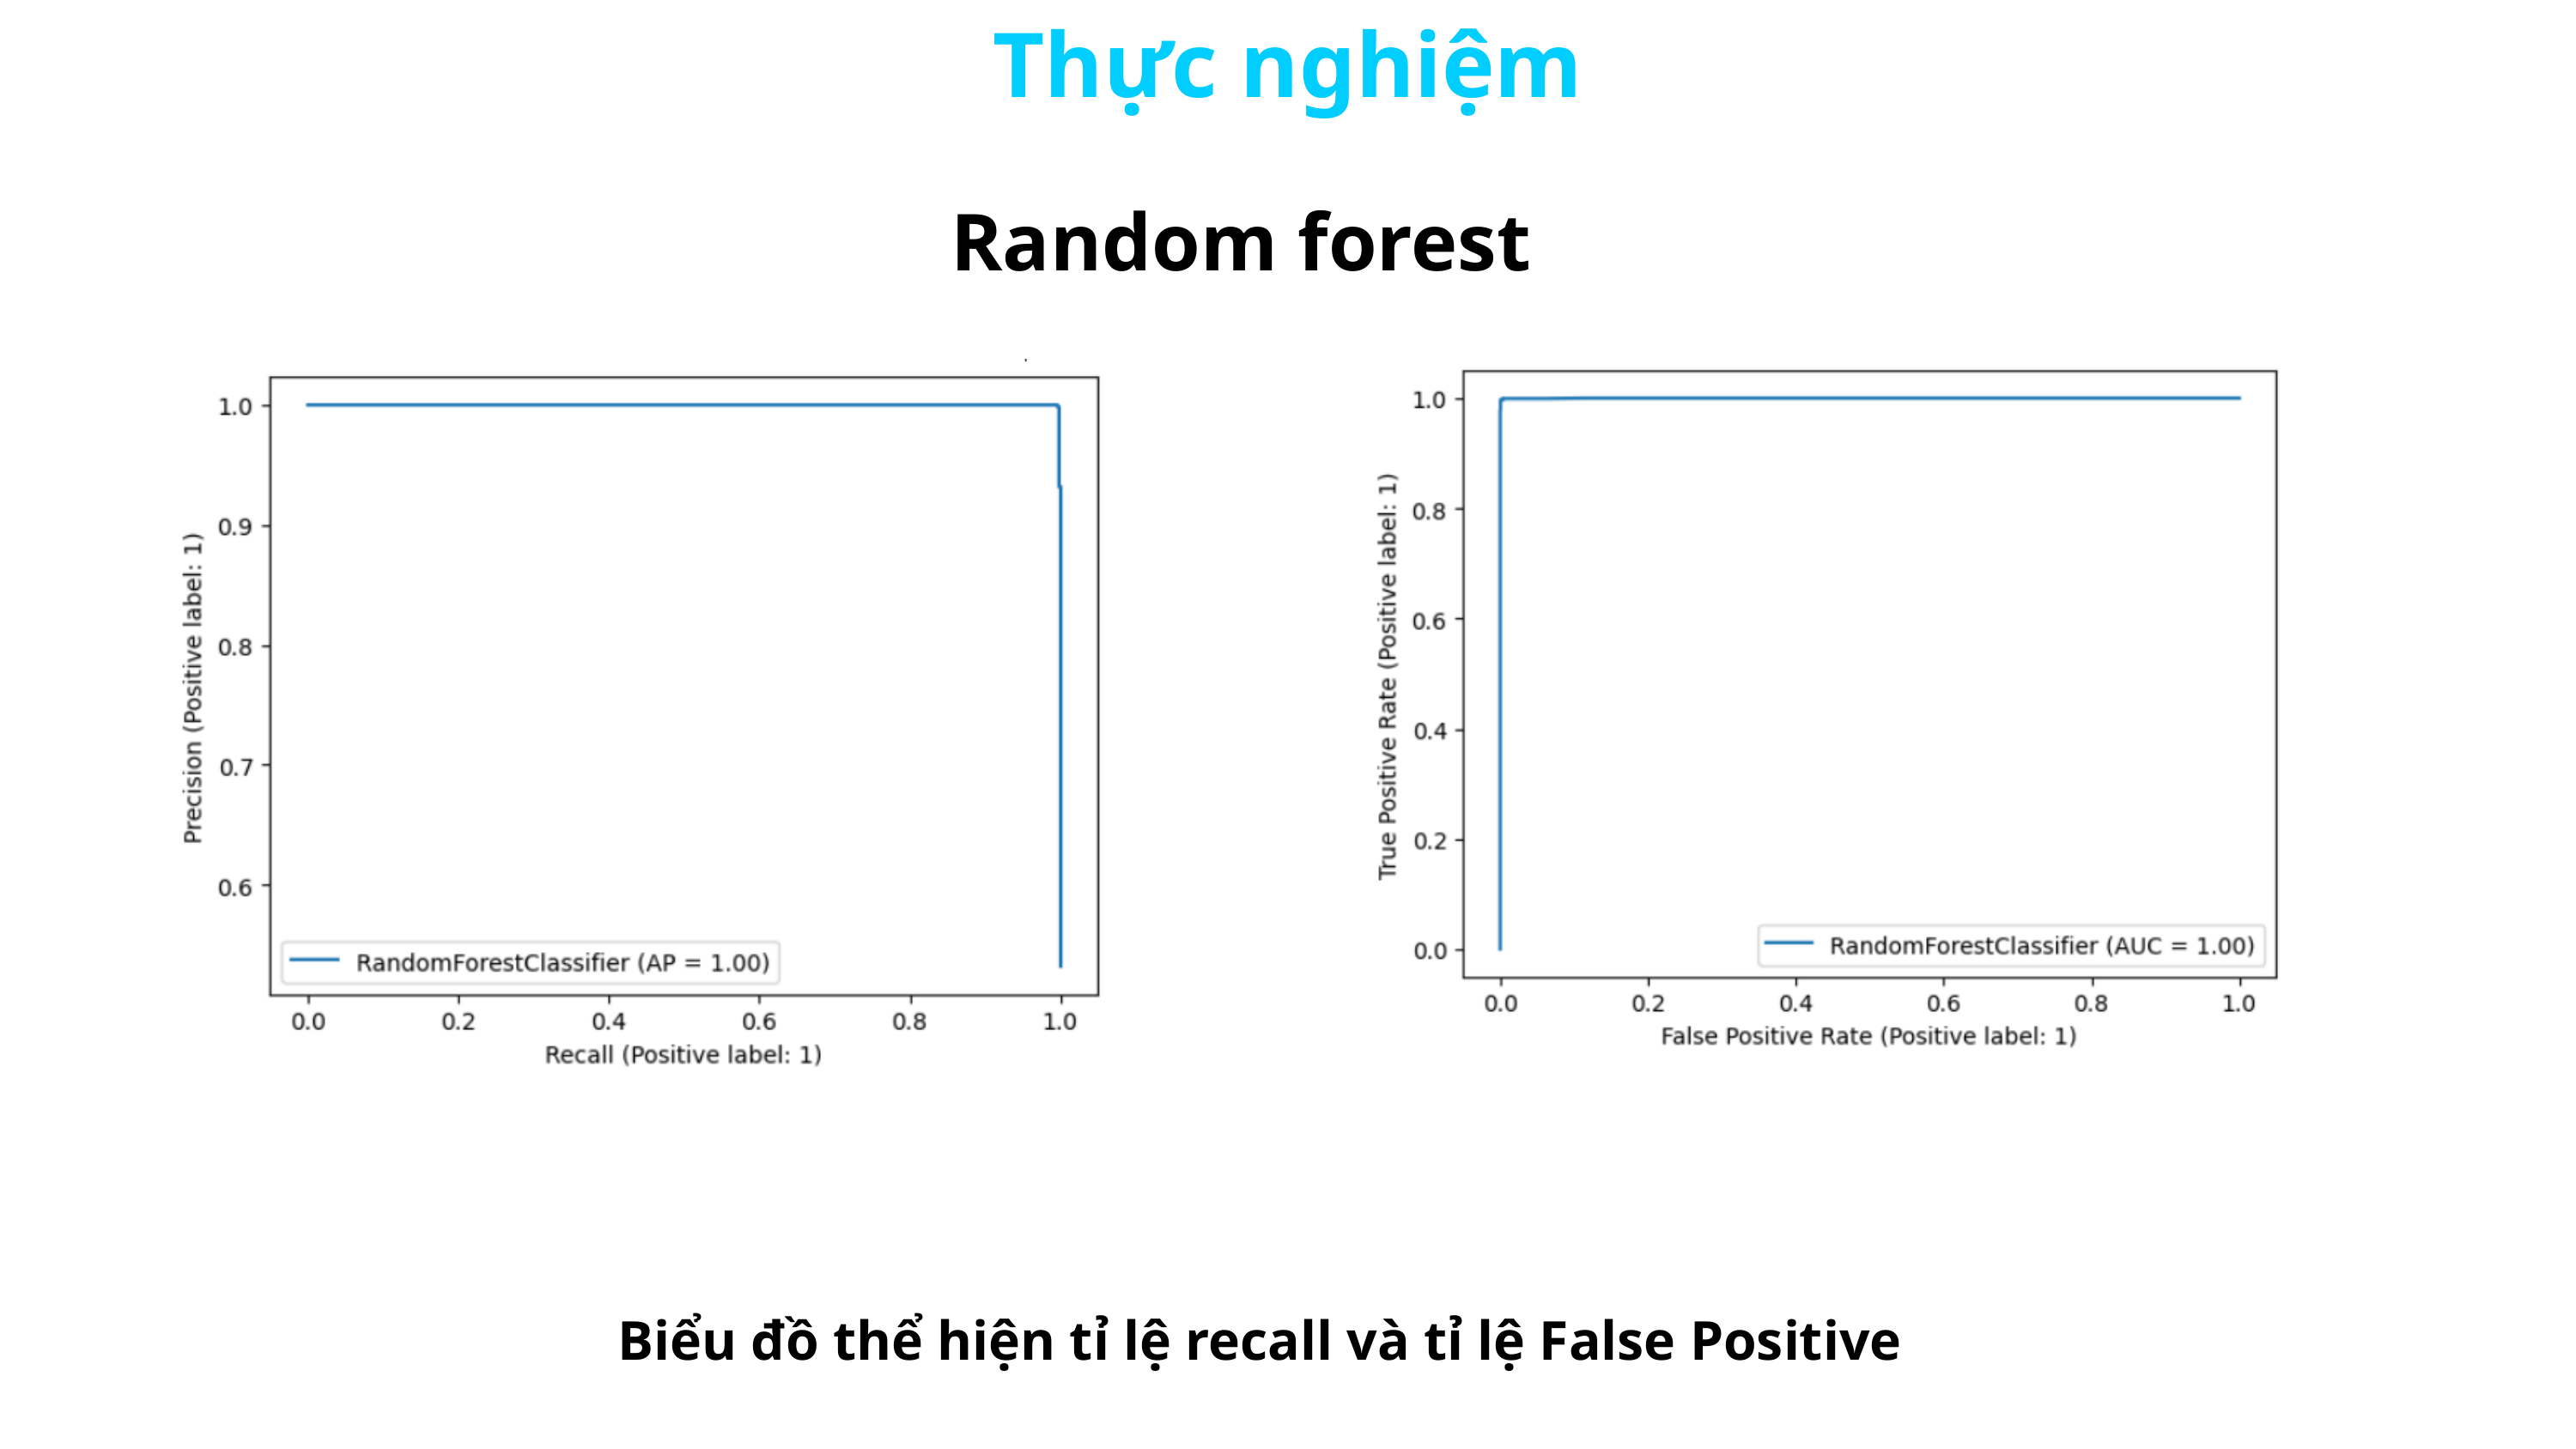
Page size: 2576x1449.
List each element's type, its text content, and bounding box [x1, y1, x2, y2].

text_box Random forest [945, 210, 1538, 287]
picture [1341, 359, 2306, 1058]
text_box Biểu đồ thể hiện tỉ lệ recall và tỉ lệ False Positive [610, 1295, 1911, 1371]
text_box Thực nghiệm [208, 16, 2367, 116]
picture [161, 359, 1126, 1079]
